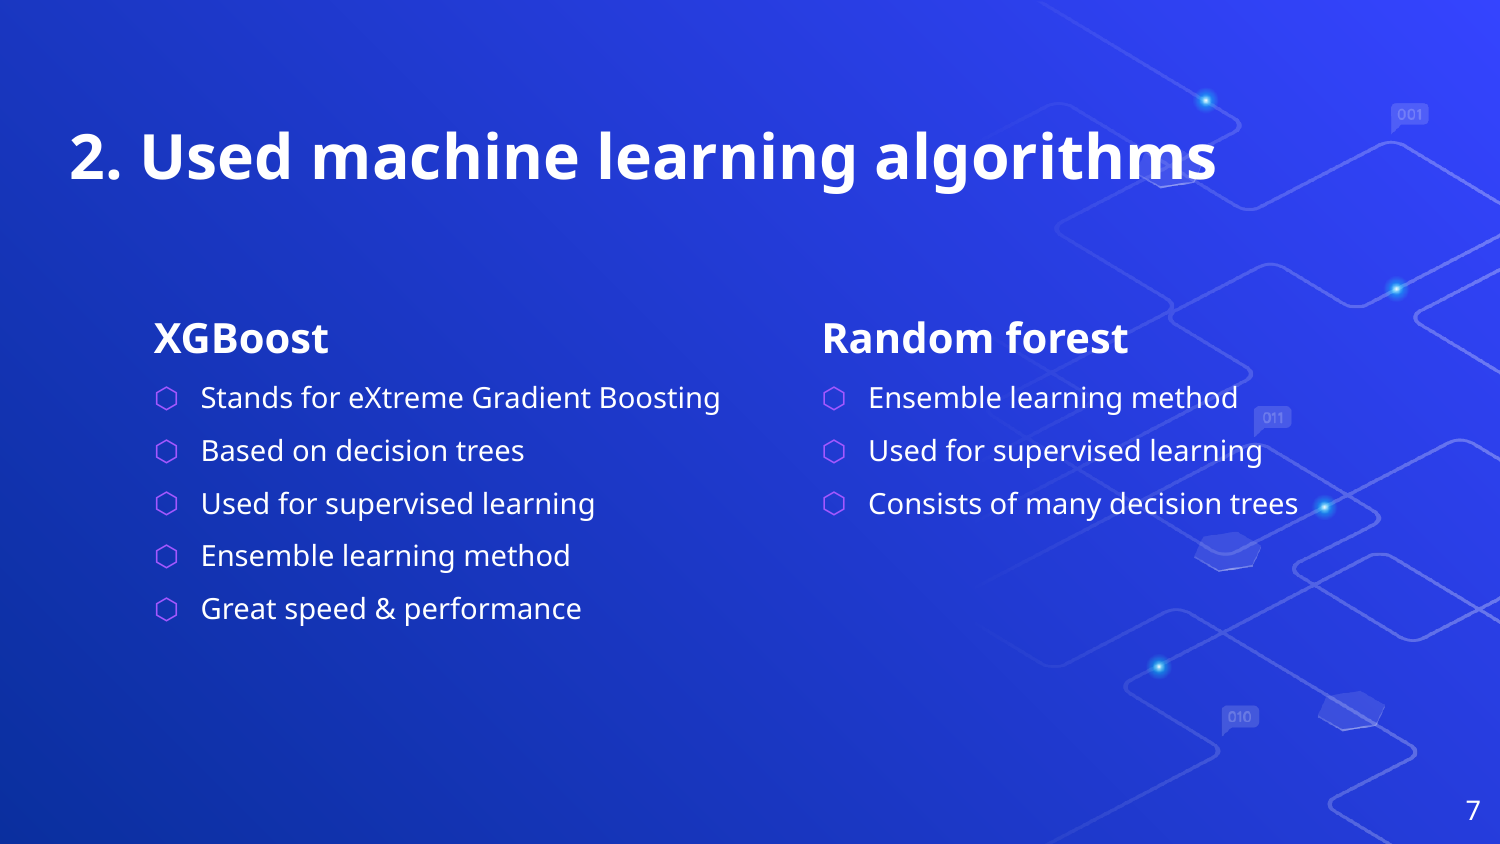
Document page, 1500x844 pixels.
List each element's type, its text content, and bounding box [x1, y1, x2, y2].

list XGBoost Stands for eXtreme Gradient Boosting Based on decision trees Used for supervised learning Ensemble learning method Great speed & performance [153, 304, 735, 830]
picture [0, 0, 1500, 844]
title 2. Used machine learning algorithms [69, 51, 1456, 193]
list Random forest Ensemble learning method Used for supervised learning Consists of many decision trees [821, 304, 1374, 830]
slide_number 7 [1391, 779, 1482, 844]
